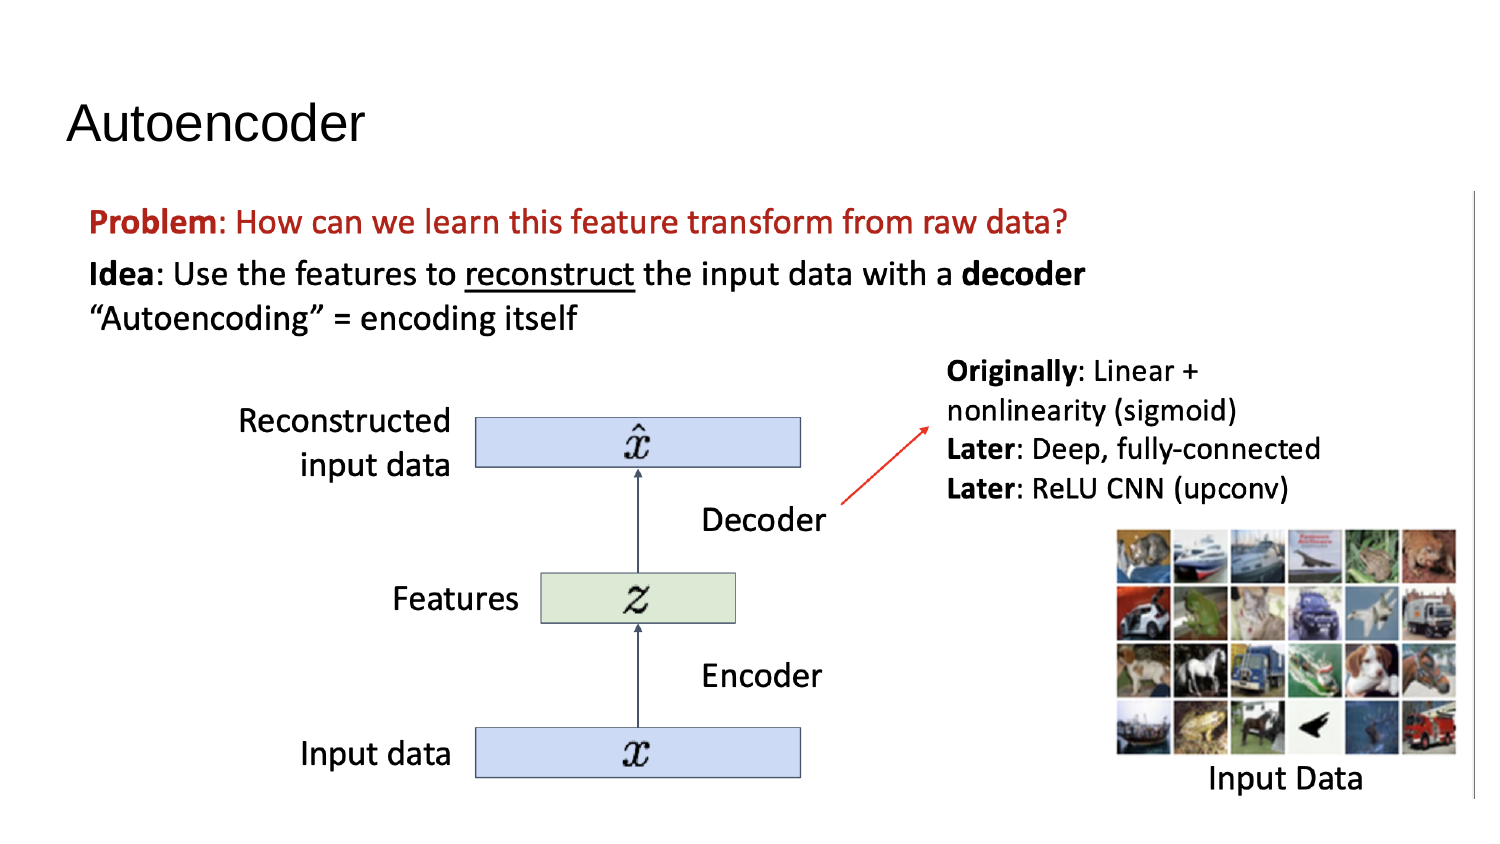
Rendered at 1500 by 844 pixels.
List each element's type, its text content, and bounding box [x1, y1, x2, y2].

title Autoencoder [51, 72, 1449, 167]
picture [24, 191, 1476, 799]
